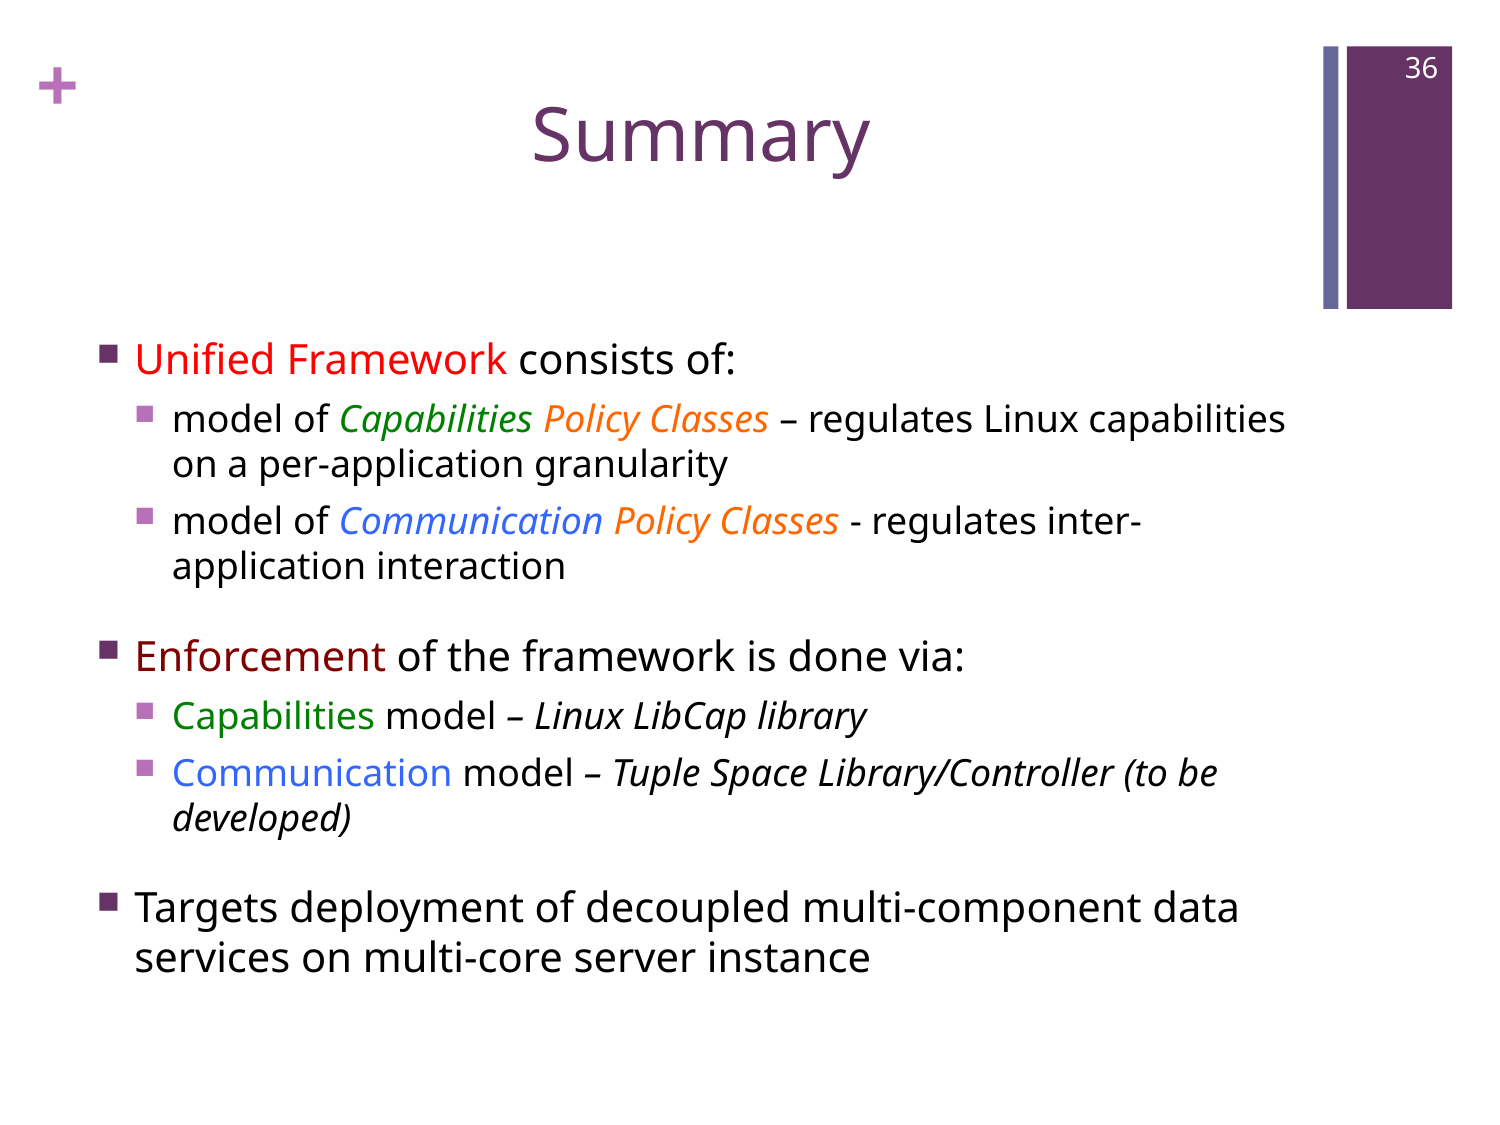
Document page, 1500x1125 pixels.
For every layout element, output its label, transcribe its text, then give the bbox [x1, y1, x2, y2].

list Unified Framework consists of: model of Capabilities Policy Classes – regulates Linux capabilities on a per-application granularity model of Communication Policy Classes - regulates inter-application interaction Enforcement of the framework is done via: Capabilities model – Linux LibCap library Communication model – Tuple Space Library/Controller (to be developed) Targets deployment of decoupled multi-component data services on multi-core server instance [81, 324, 1322, 1005]
slide_number 36 [1362, 39, 1454, 100]
title Summary [81, 79, 1322, 263]
